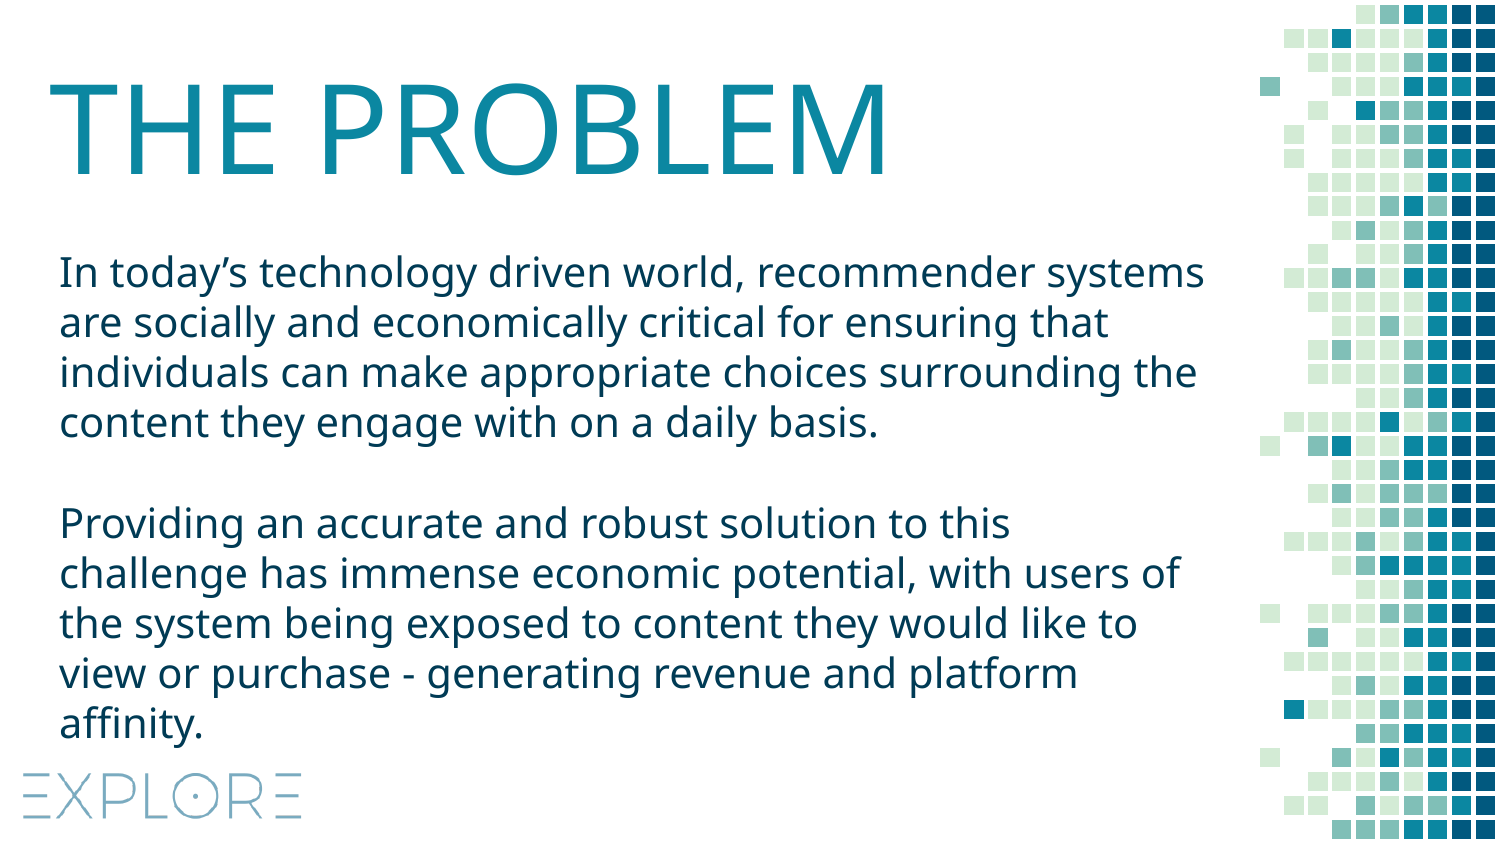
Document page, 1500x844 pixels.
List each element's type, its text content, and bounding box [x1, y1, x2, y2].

title THE PROBLEM [34, 23, 1225, 215]
picture [21, 773, 302, 829]
subtitle In today’s technology driven world, recommender systems are socially and economically critical for ensuring that individuals can make appropriate choices surrounding the content they engage with on a daily basis. Providing an accurate and robust solution to this challenge has immense economic potential, with users of the system being exposed to content they would like to view or purchase - generating revenue and platform affinity. [44, 230, 1225, 767]
